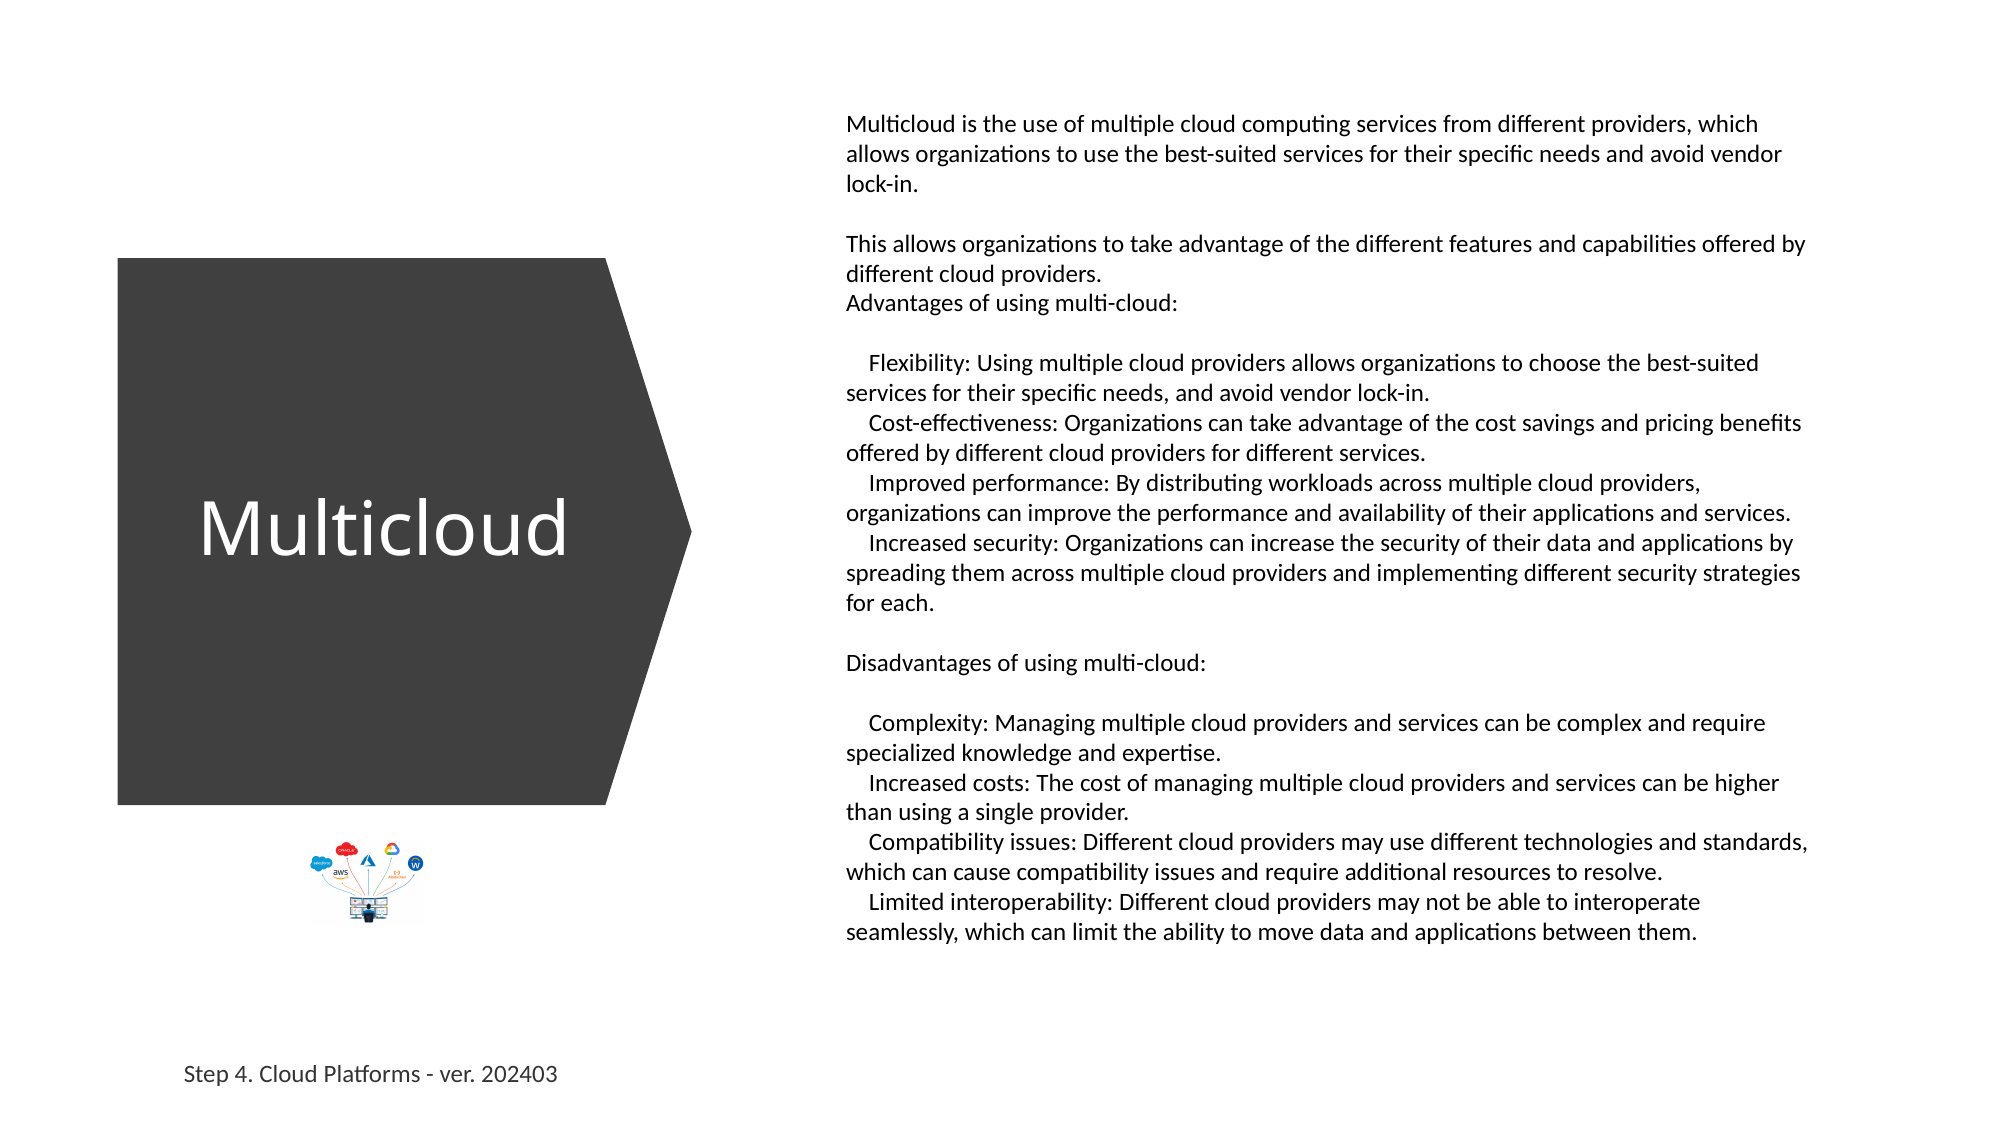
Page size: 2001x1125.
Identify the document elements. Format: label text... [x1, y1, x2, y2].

text_box Multicloud is the use of multiple cloud computing services from different providers, which allows organizations to use the best-suited services for their specific needs and avoid vendor lock-in. This allows organizations to take advantage of the different features and capabilities offered by different cloud providers. Advantages of using multi-cloud: Flexibility: Using multiple cloud providers allows organizations to choose the best-suited services for their specific needs, and avoid vendor lock-in. Cost-effectiveness: Organizations can take advantage of the cost savings and pricing benefits offered by different cloud providers for different services. Improved performance: By distributing workloads across multiple cloud providers, organizations can improve the performance and availability of their applications and services. Increased security: Organizations can increase the security of their data and applications by spreading them across multiple cloud providers and implementing different security strategies for each. Disadvantages of using multi-cloud: Complexity: Managing multiple cloud providers and services can be complex and require specialized knowledge and expertise. Increased costs: The cost of managing multiple cloud providers and services can be higher than using a single provider. Compatibility issues: Different cloud providers may use different technologies and standards, which can cause compatibility issues and require additional resources to resolve. Limited interoperability: Different cloud providers may not be able to interoperate seamlessly, which can limit the ability to move data and applications between them. [831, 99, 1832, 953]
title Multicloud [168, 322, 601, 741]
text_box [116, 257, 693, 807]
footer Step 4. Cloud Platforms - ver. 202403 [168, 1042, 1188, 1103]
picture [309, 841, 425, 924]
